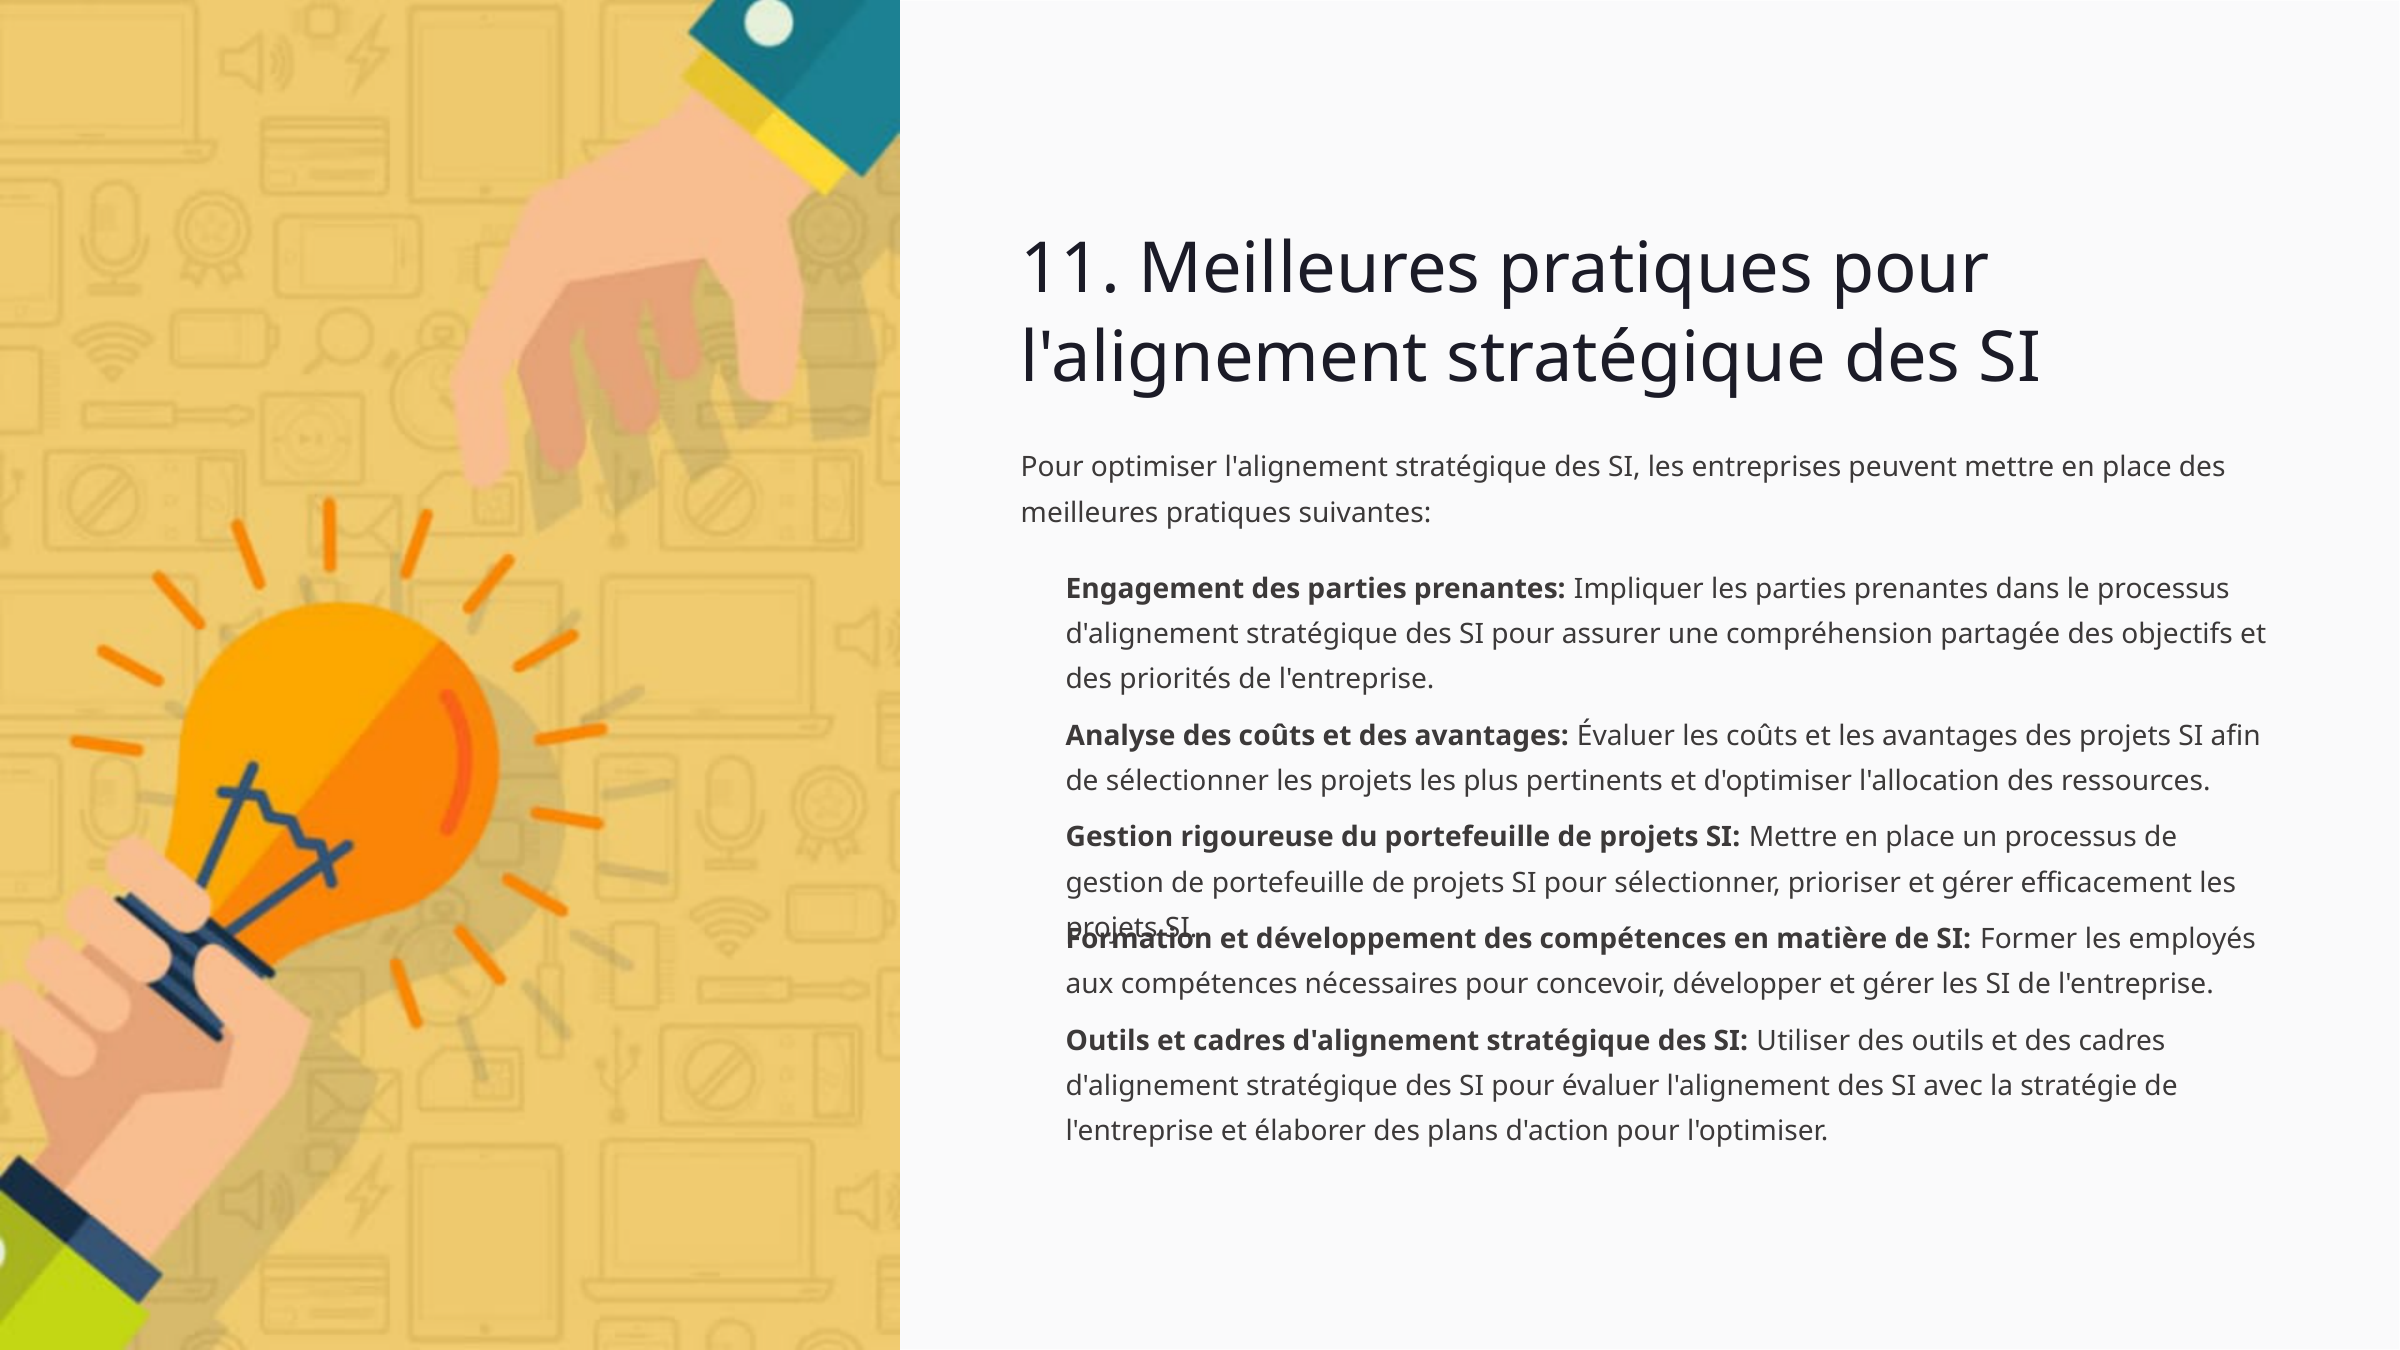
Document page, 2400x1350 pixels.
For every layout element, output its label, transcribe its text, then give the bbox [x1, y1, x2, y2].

text_box Outils et cadres d'alignement stratégique des SI: Utiliser des outils et des cadres d'alignement stratégique des SI pour évaluer l'alignement des SI avec la stratégie de l'entreprise et élaborer des plans d'action pour l'optimiser. [1050, 1003, 2295, 1139]
picture [0, 0, 900, 1350]
text_box 11. Meilleures pratiques pour l'alignement stratégique des SI [1005, 211, 2295, 388]
text_box Gestion rigoureuse du portefeuille de projets SI: Mettre en place un processus de gestion de portefeuille de projets SI pour sélectionner, prioriser et gérer efficacement les projets SI. [1050, 800, 2295, 891]
text_box Formation et développement des compétences en matière de SI: Former les employés aux compétences nécessaires pour concevoir, développer et gérer les SI de l'entreprise. [1050, 901, 2295, 992]
text_box [900, 0, 2400, 1350]
text_box Analyse des coûts et des avantages: Évaluer les coûts et les avantages des projets SI afin de sélectionner les projets les plus pertinents et d'optimiser l'allocation des ressources. [1050, 698, 2295, 789]
text_box Pour optimiser l'alignement stratégique des SI, les entreprises peuvent mettre en place des meilleures pratiques suivantes: [1005, 429, 2295, 521]
text_box Engagement des parties prenantes: Impliquer les parties prenantes dans le processus d'alignement stratégique des SI pour assurer une compréhension partagée des objectifs et des priorités de l'entreprise. [1050, 551, 2295, 688]
